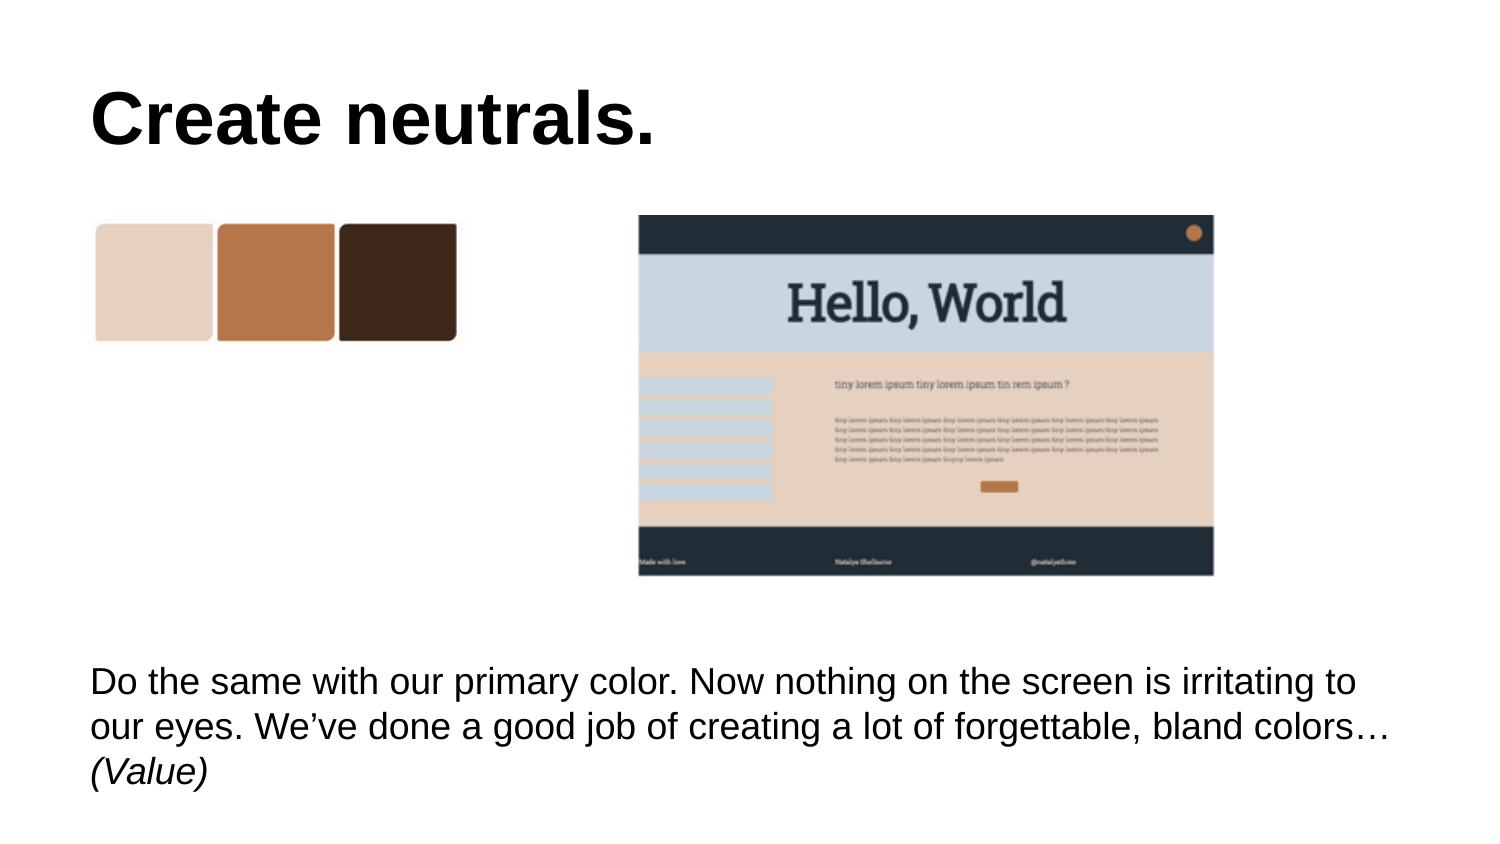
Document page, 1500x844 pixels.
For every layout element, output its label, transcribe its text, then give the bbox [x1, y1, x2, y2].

picture [636, 215, 1217, 578]
title Create neutrals. [75, 33, 1425, 175]
list Do the same with our primary color. Now nothing on the screen is irritating to our eyes. We’ve done a good job of creating a lot of forgettable, bland colors… (Value) [75, 641, 1425, 812]
picture [91, 219, 465, 347]
